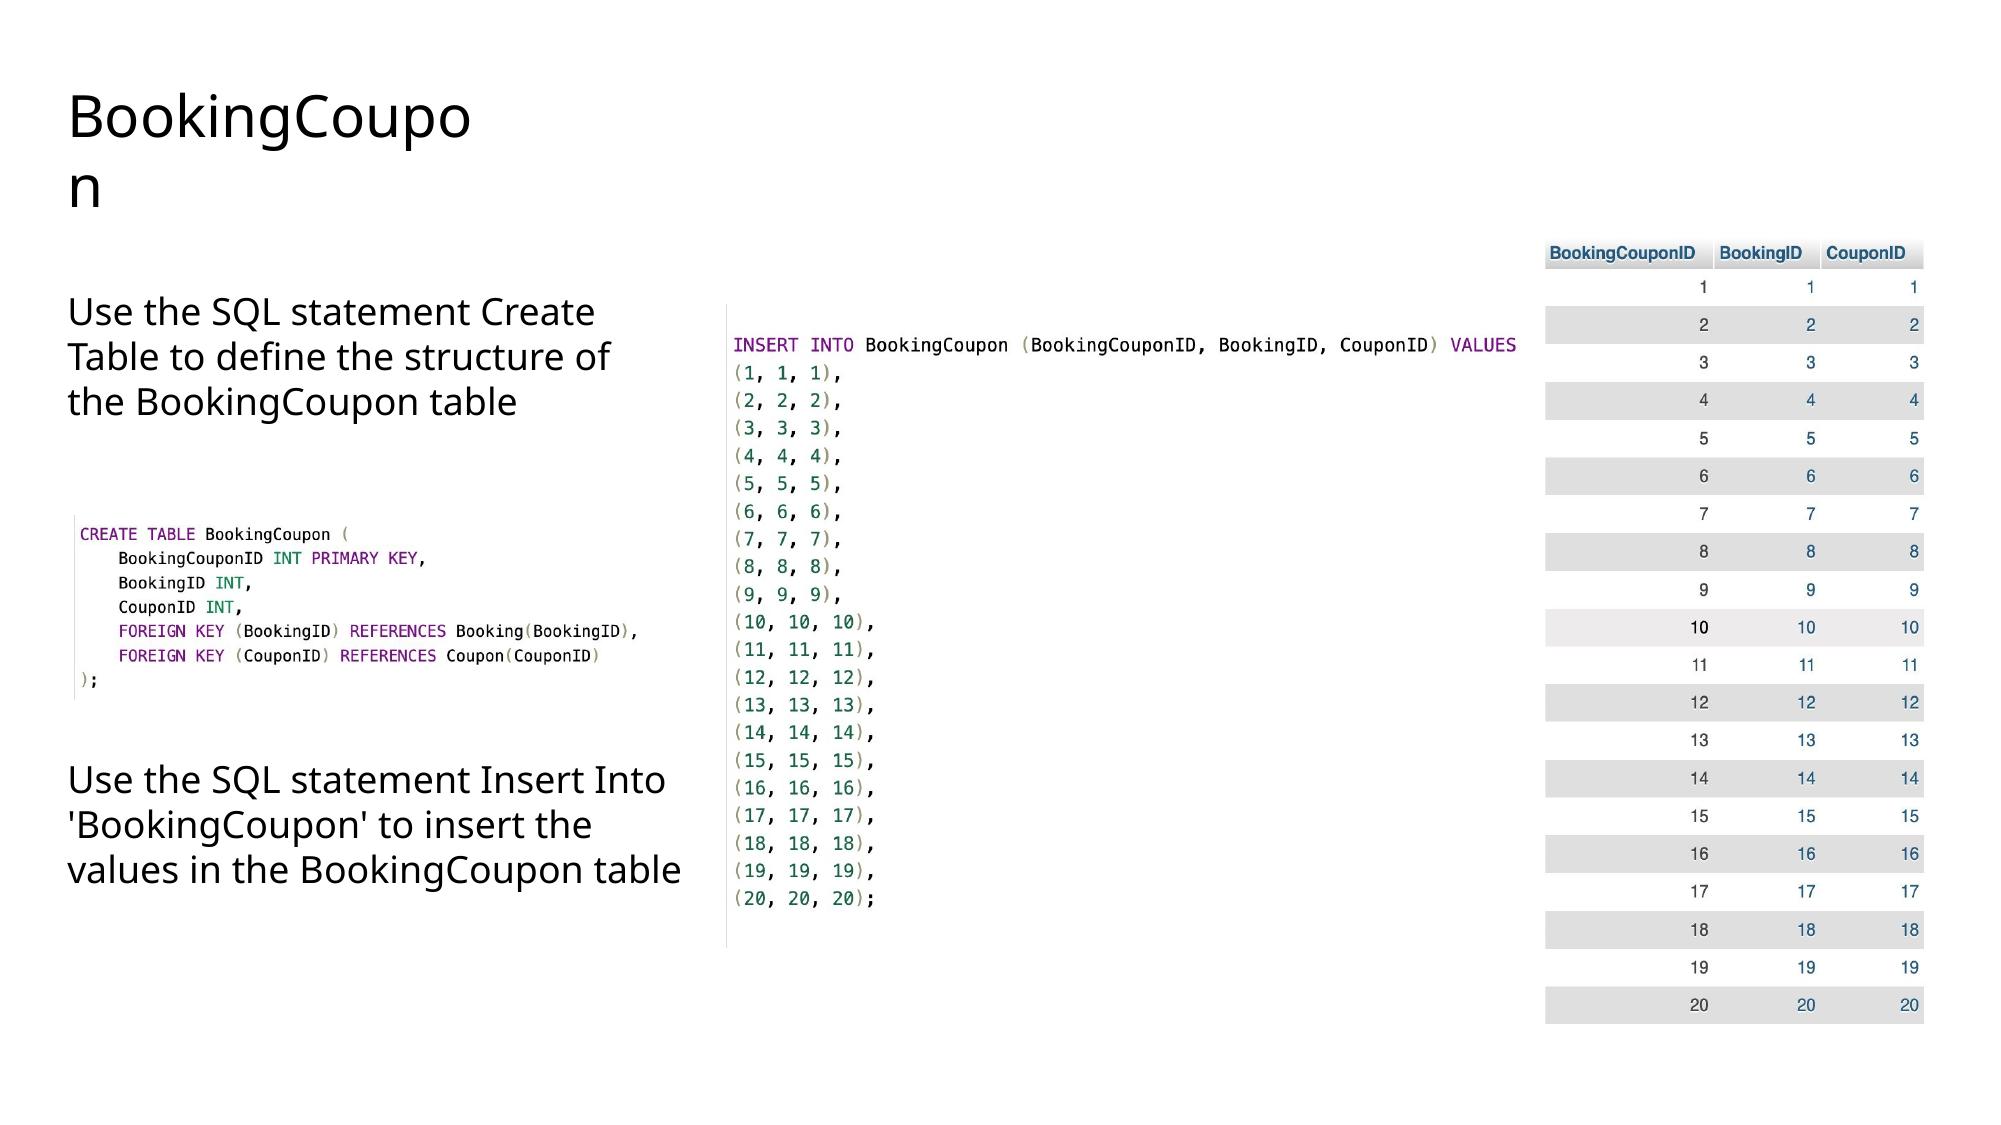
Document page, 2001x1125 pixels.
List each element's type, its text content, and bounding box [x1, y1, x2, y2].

text_box BookingCoupon [52, 71, 503, 227]
picture [726, 214, 1956, 1037]
picture [73, 514, 649, 701]
text_box Use the SQL statement Insert Into 'BookingCoupon' to insert the values in the BookingCoupon table [52, 748, 726, 899]
text_box Use the SQL statement Create Table to define the structure of the BookingCoupon table [52, 280, 708, 431]
